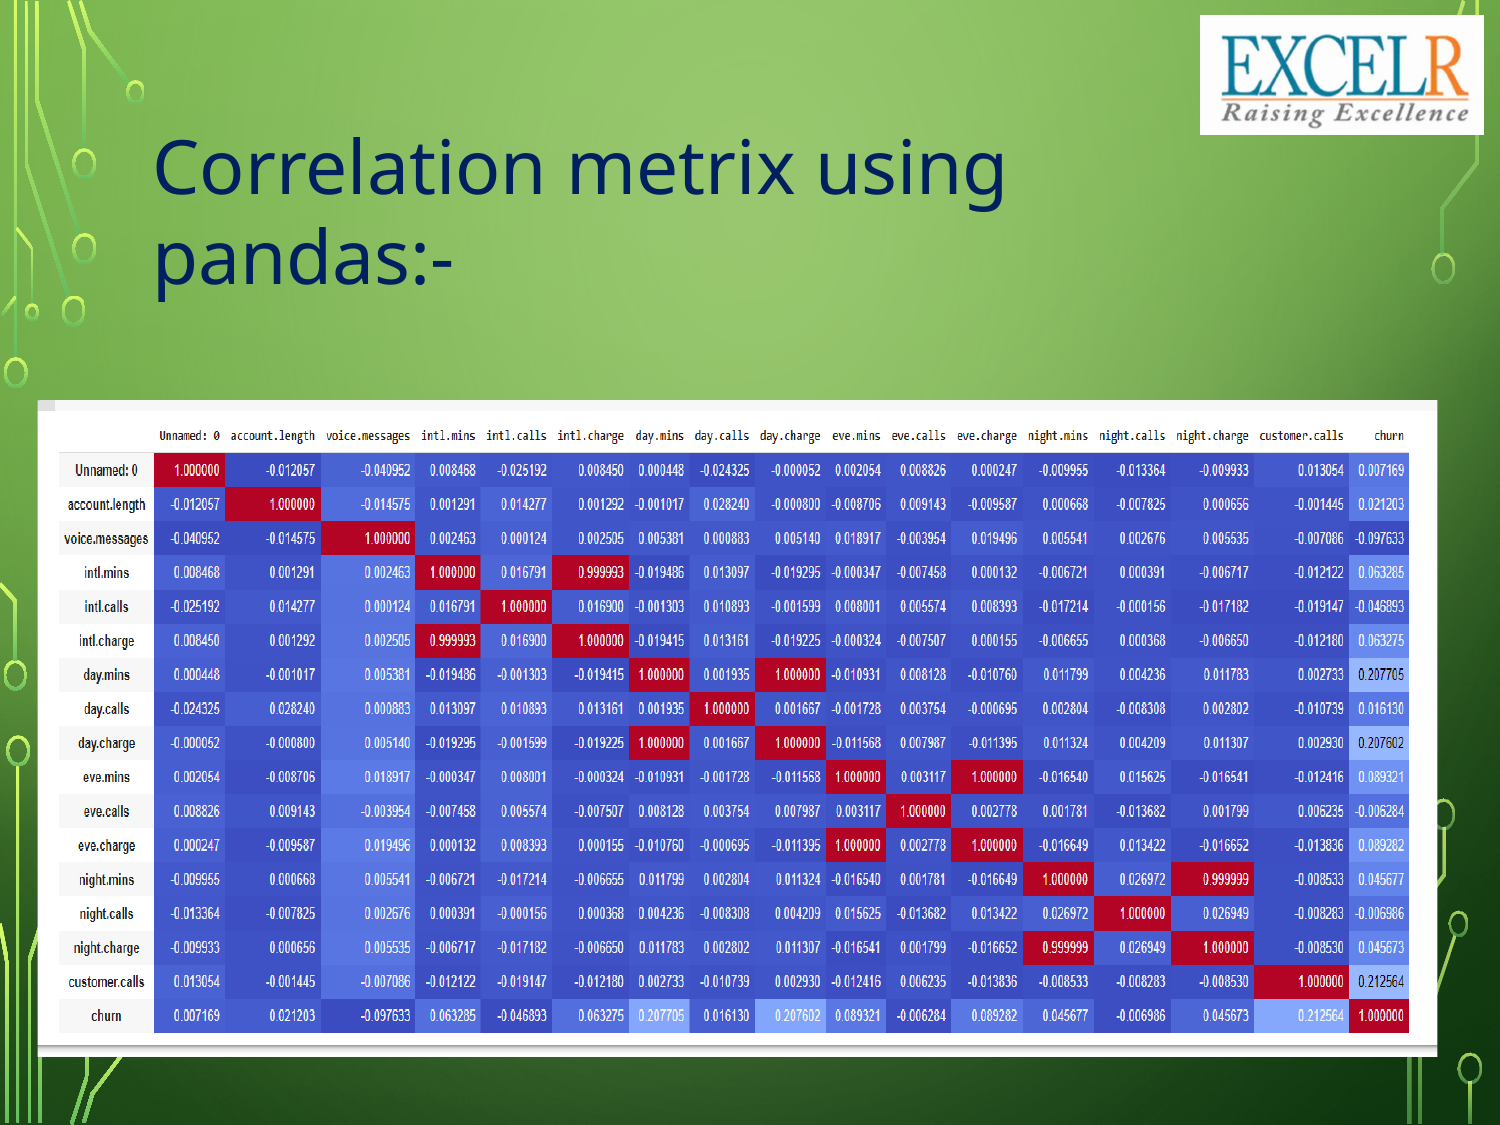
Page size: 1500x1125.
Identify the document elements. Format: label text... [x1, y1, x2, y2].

text_box Correlation metrix using pandas:- [137, 112, 1313, 398]
picture [1199, 15, 1484, 135]
picture [37, 400, 1438, 1057]
